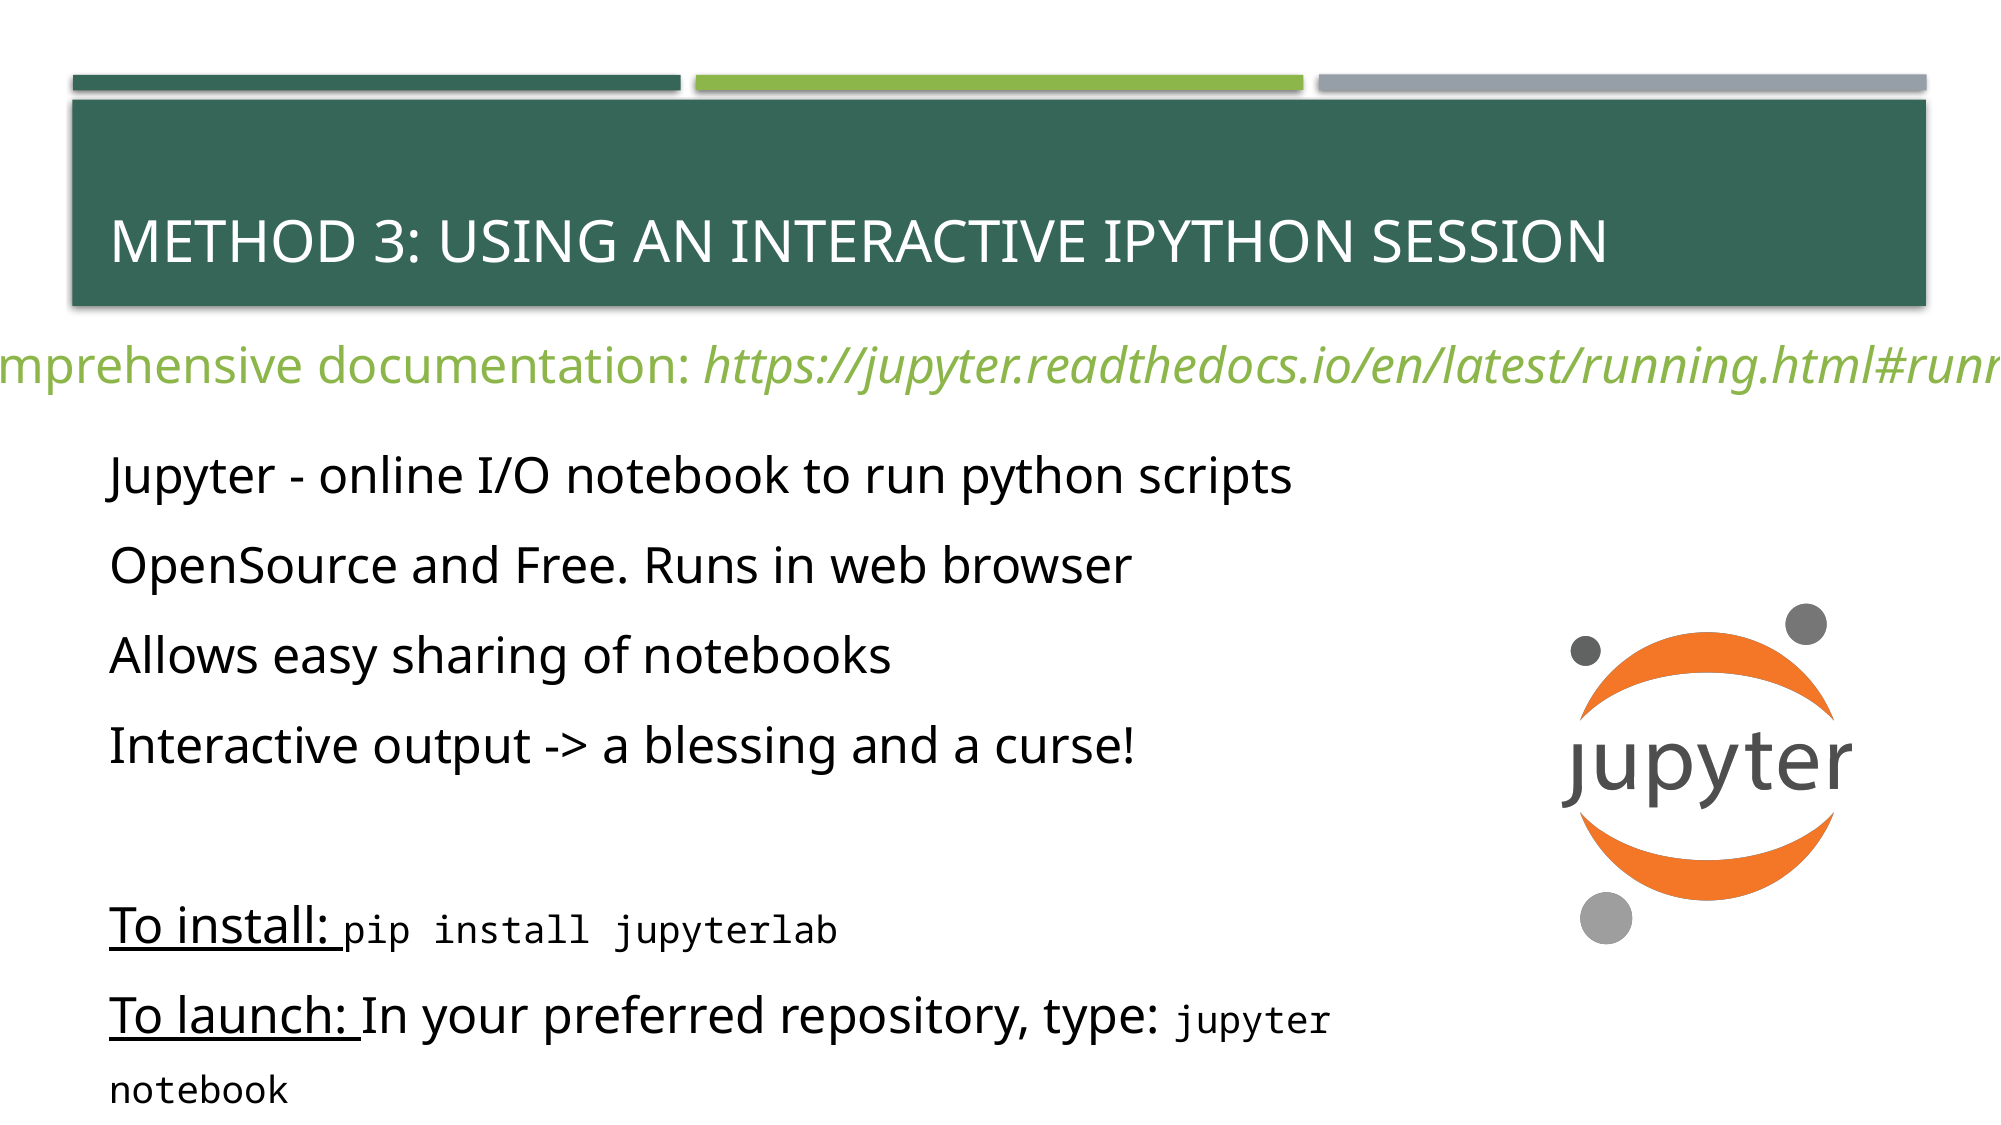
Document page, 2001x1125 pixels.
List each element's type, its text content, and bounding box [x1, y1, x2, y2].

picture [1558, 599, 1858, 946]
title Method 3: Using an interactive ipython session [94, 119, 1904, 282]
text_box Comprehensive documentation: https://jupyter.readthedocs.io/en/latest/running.html#running [0, 326, 2000, 401]
text_box Jupyter - online I/O notebook to run python scripts OpenSource and Free. Runs in web browser Allows easy sharing of notebooks Interactive output -> a blessing and a curse! To install: pip install jupyterlab To launch: In your preferred repository, type: jupyter notebook [94, 405, 1397, 1118]
